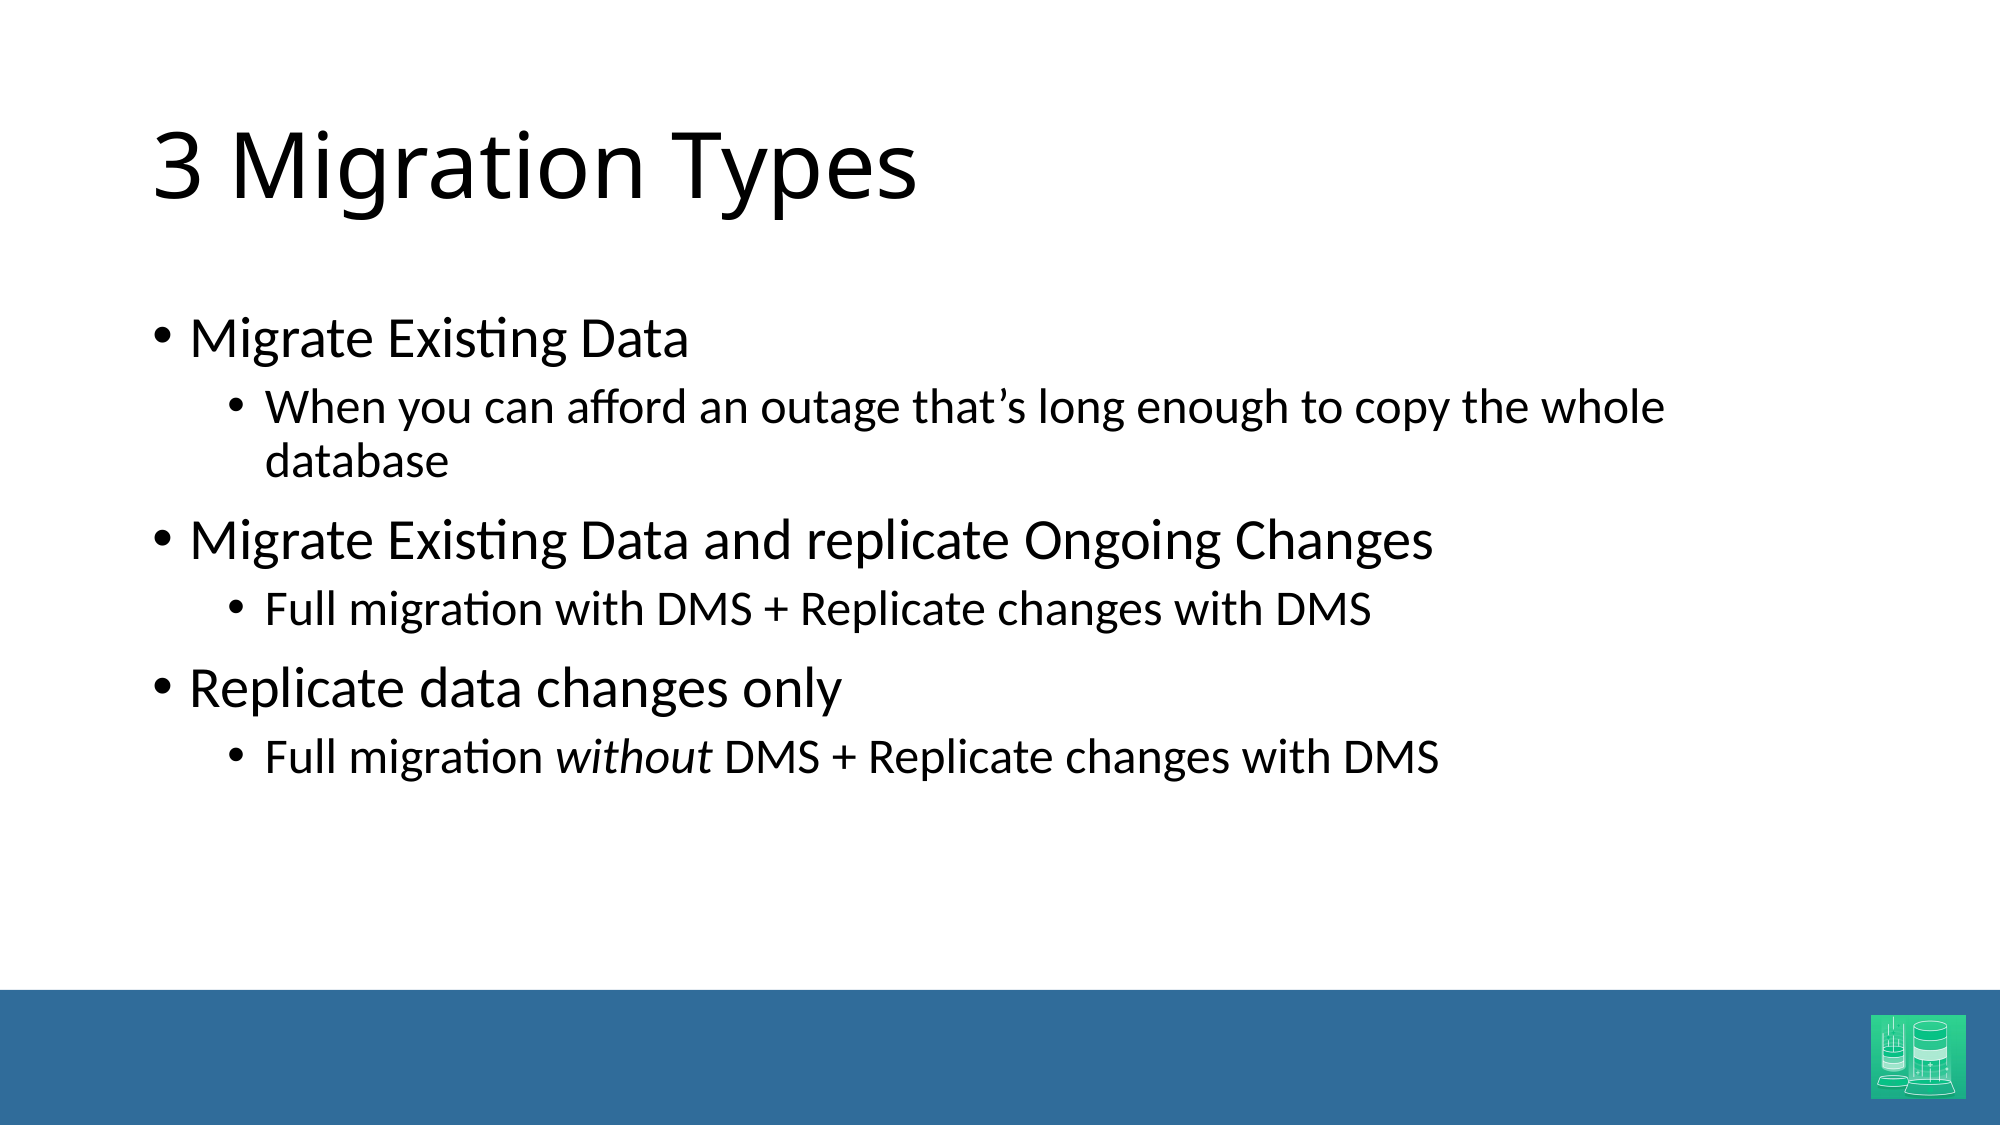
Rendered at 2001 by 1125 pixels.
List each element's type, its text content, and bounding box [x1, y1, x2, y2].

picture [1871, 1015, 1966, 1099]
title 3 Migration Types [137, 59, 1863, 278]
list Migrate Existing Data When you can afford an outage that’s long enough to copy the whole database Migrate Existing Data and replicate Ongoing Changes Full migration with DMS + Replicate changes with DMS Replicate data changes only Full migration without DMS + Replicate changes with DMS [137, 299, 1863, 1014]
